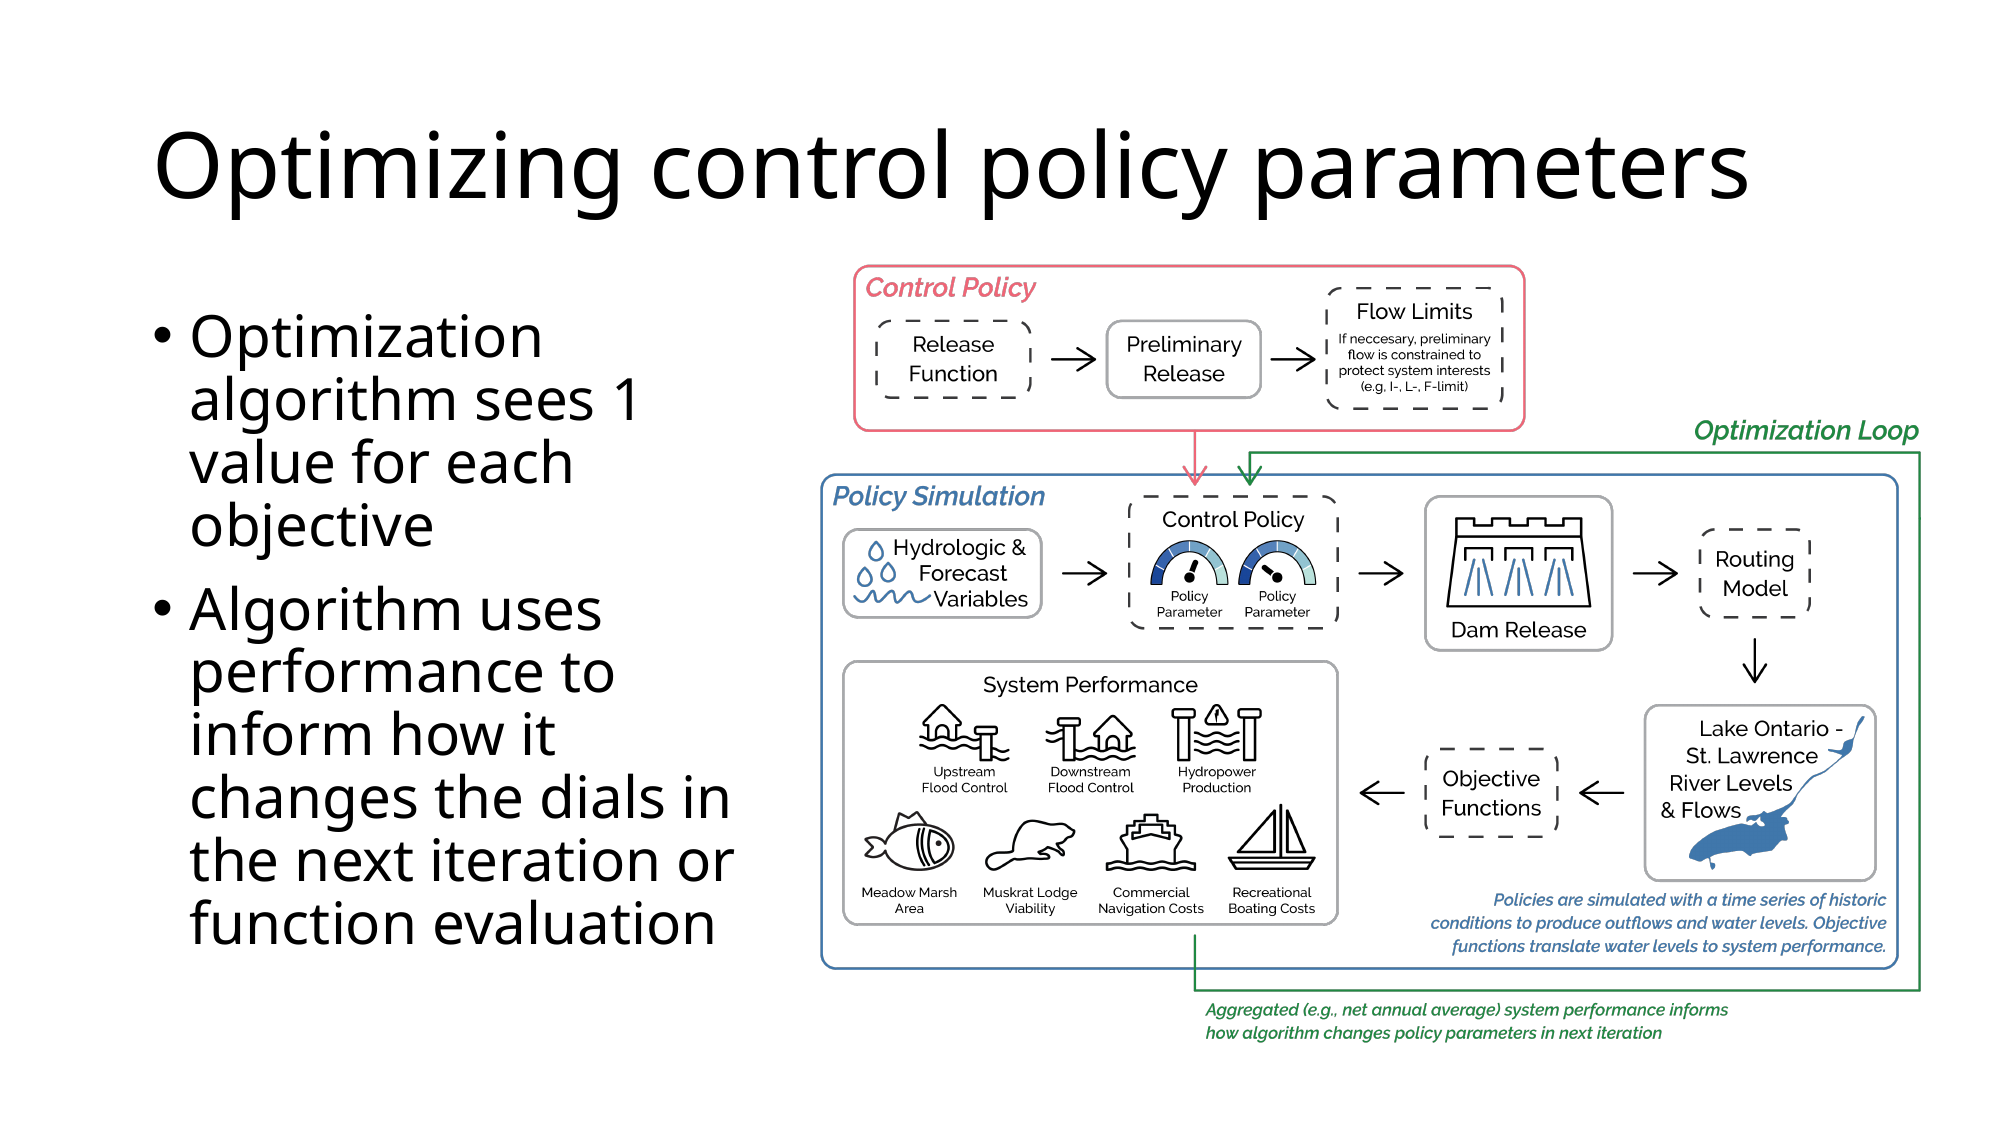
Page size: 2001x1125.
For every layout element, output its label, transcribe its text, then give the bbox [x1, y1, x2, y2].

title Optimizing control policy parameters [137, 59, 1863, 278]
list Optimization algorithm sees 1 value for each objective Algorithm uses performance to inform how it changes the dials in the next iteration or function evaluation [137, 299, 813, 1014]
picture [813, 257, 1922, 1047]
